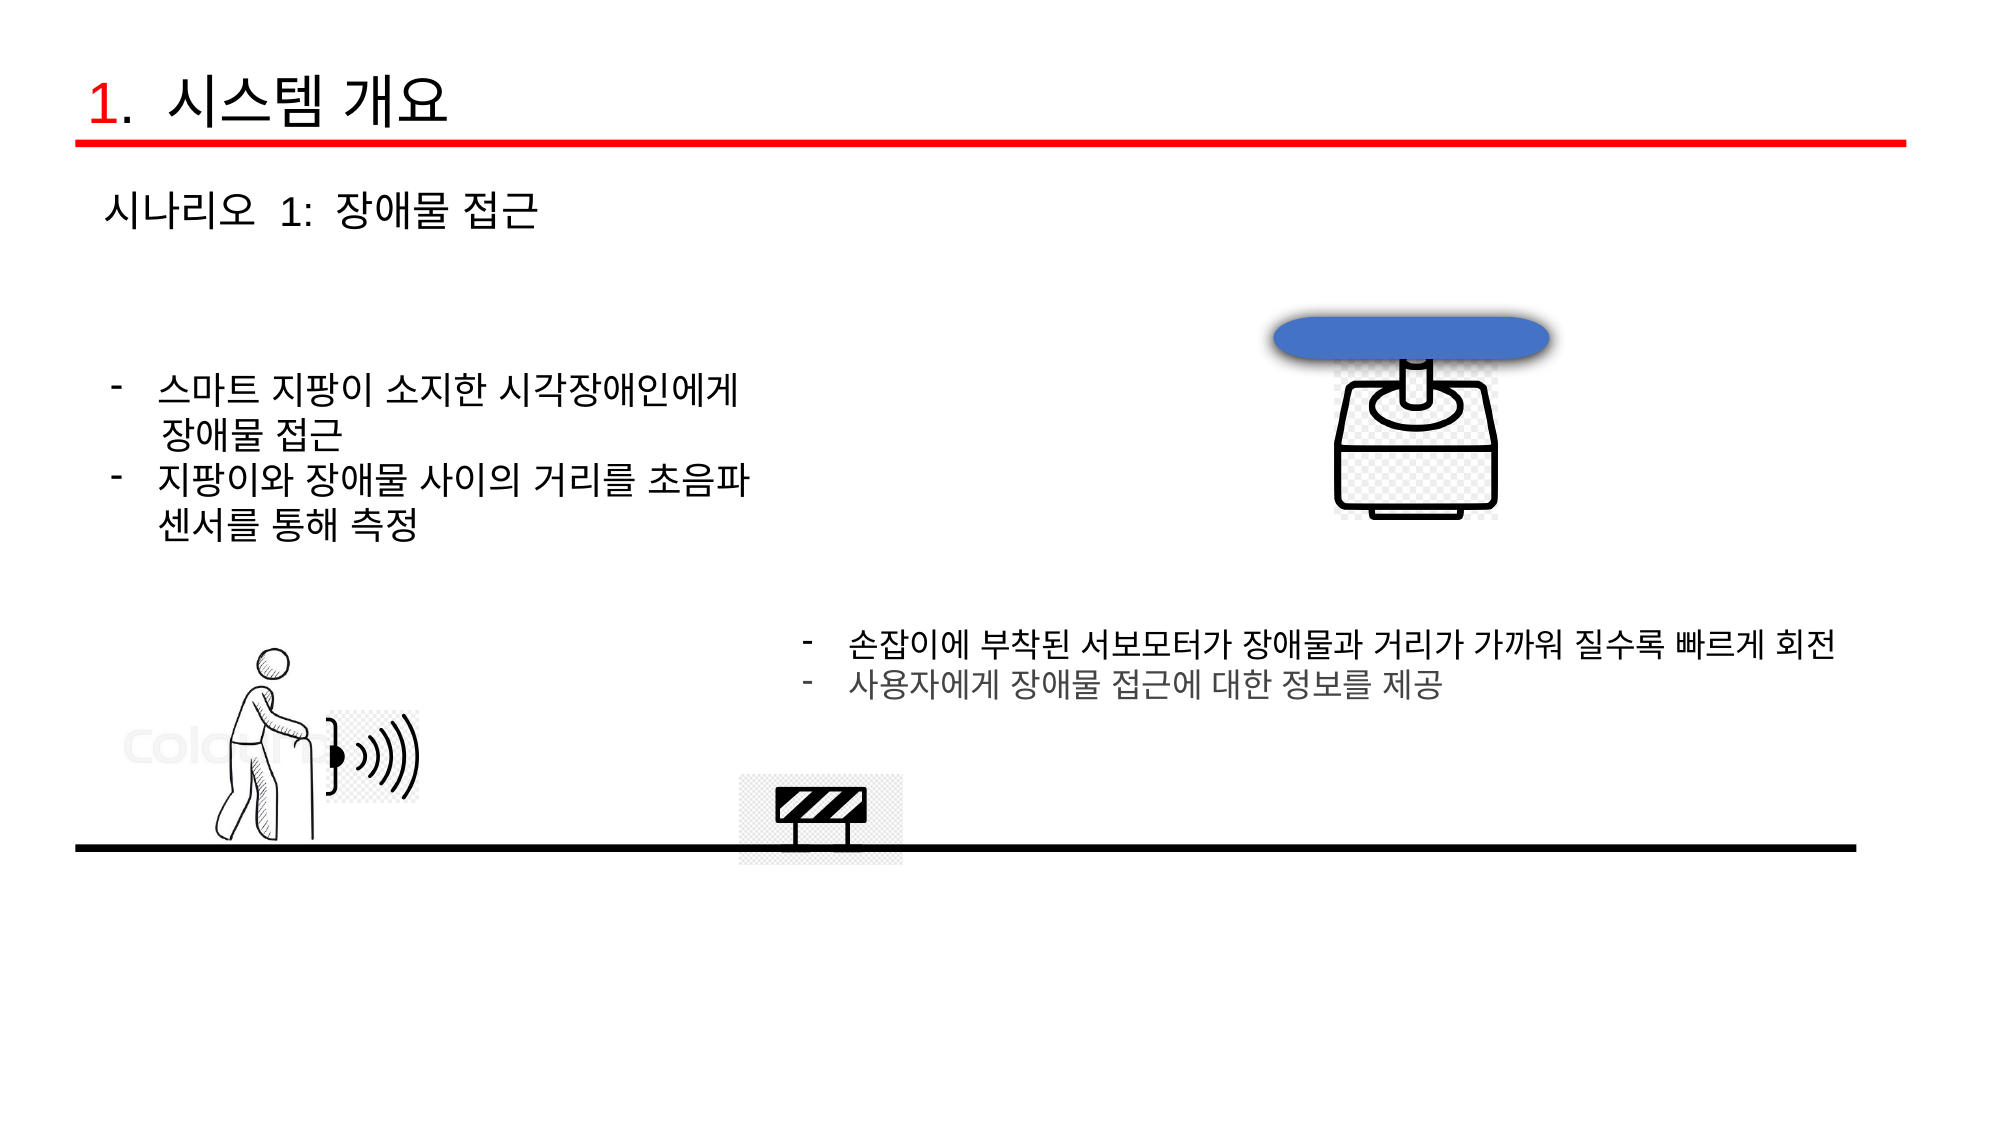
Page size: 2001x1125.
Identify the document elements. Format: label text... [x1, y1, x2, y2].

text_box 스마트 지팡이 소지한 시각장애인에게 장애물 접근 지팡이와 장애물 사이의 거리를 초음파 센서를 통해 측정 [95, 359, 862, 555]
text_box 1. 시스템 개요 [72, 57, 465, 143]
picture [1334, 350, 1498, 520]
picture [739, 774, 903, 865]
text_box [448, 843, 739, 853]
text_box 시나리오 1: 장애물 접근 [88, 177, 555, 243]
text_box 손잡이에 부착된 서보모터가 장애물과 거리가 가까워 질수록 빠르게 회전 사용자에게 장애물 접근에 대한 정보를 제공 [787, 617, 2000, 712]
text_box [1272, 315, 1551, 360]
text_box [903, 843, 1857, 853]
text_box [74, 843, 81, 853]
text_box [81, 562, 448, 928]
text_box [74, 139, 1907, 148]
